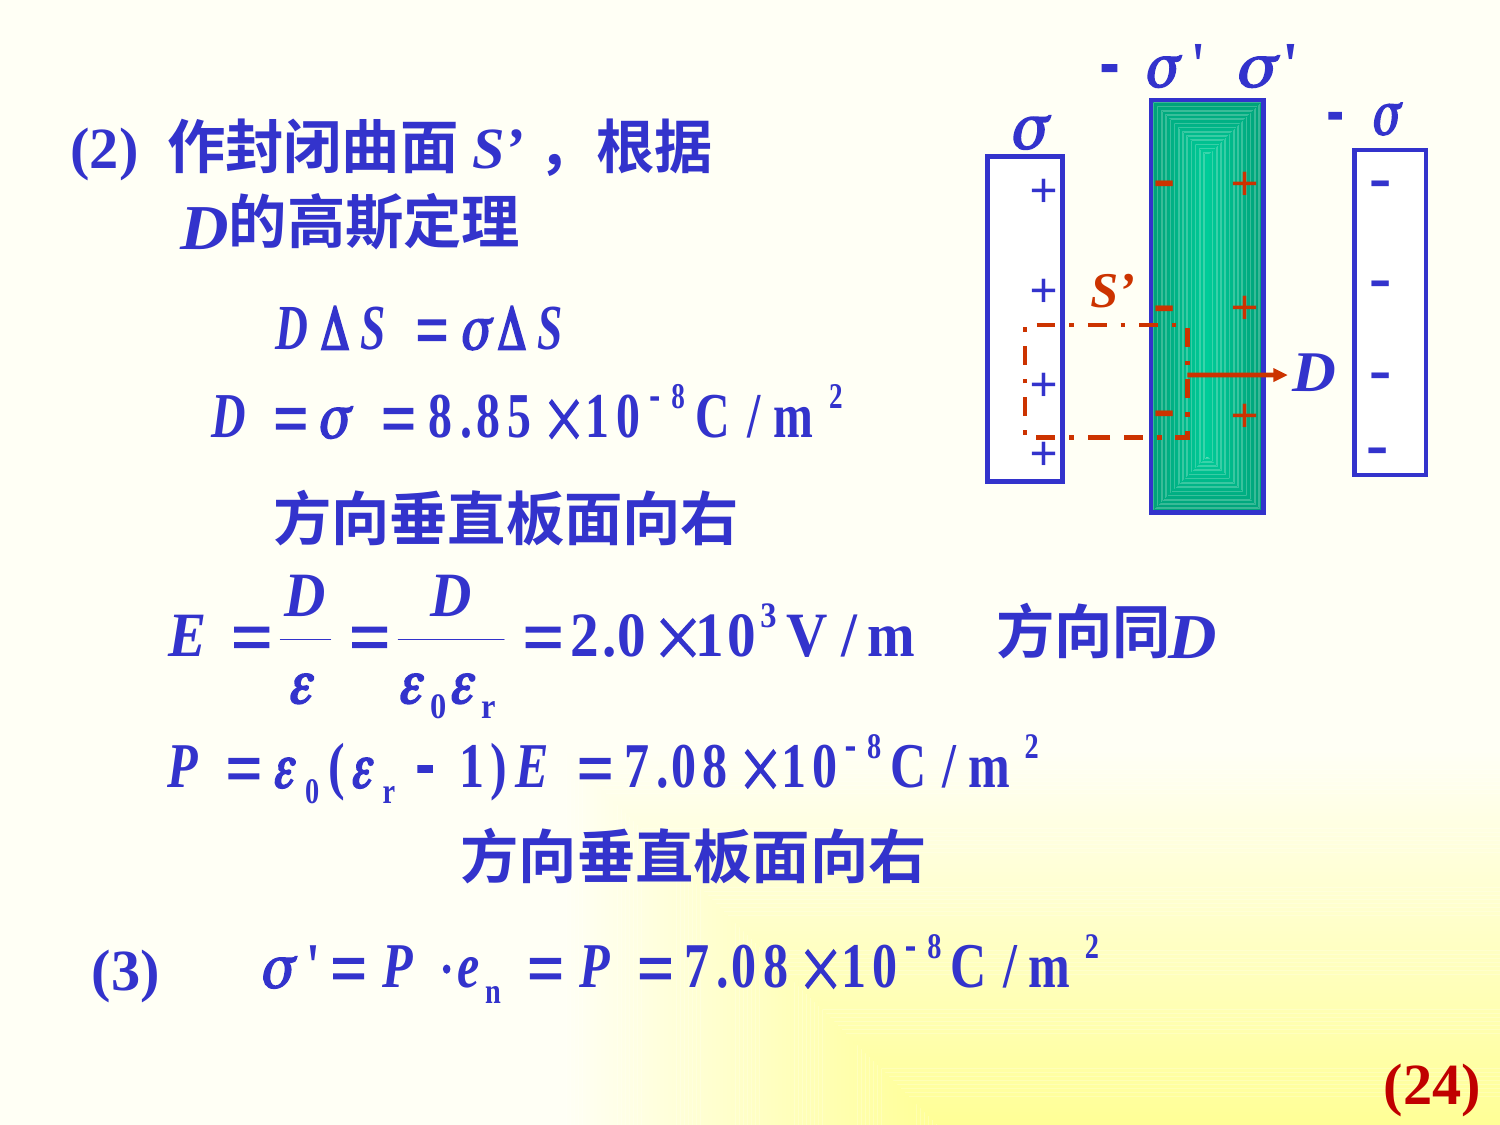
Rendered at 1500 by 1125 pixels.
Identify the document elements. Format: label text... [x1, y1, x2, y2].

text_box (24) [1369, 1039, 1497, 1124]
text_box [162, 561, 922, 724]
text_box (3) [76, 925, 175, 1010]
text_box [161, 725, 1045, 808]
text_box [269, 299, 579, 355]
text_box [204, 375, 850, 443]
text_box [261, 925, 1106, 1008]
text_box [74, 102, 710, 263]
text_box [980, 587, 1219, 673]
text_box 方向垂直板面向右 [249, 475, 763, 559]
text_box 方向垂直板面向右 [437, 815, 950, 898]
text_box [1286, 337, 1338, 394]
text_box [987, 37, 1427, 513]
